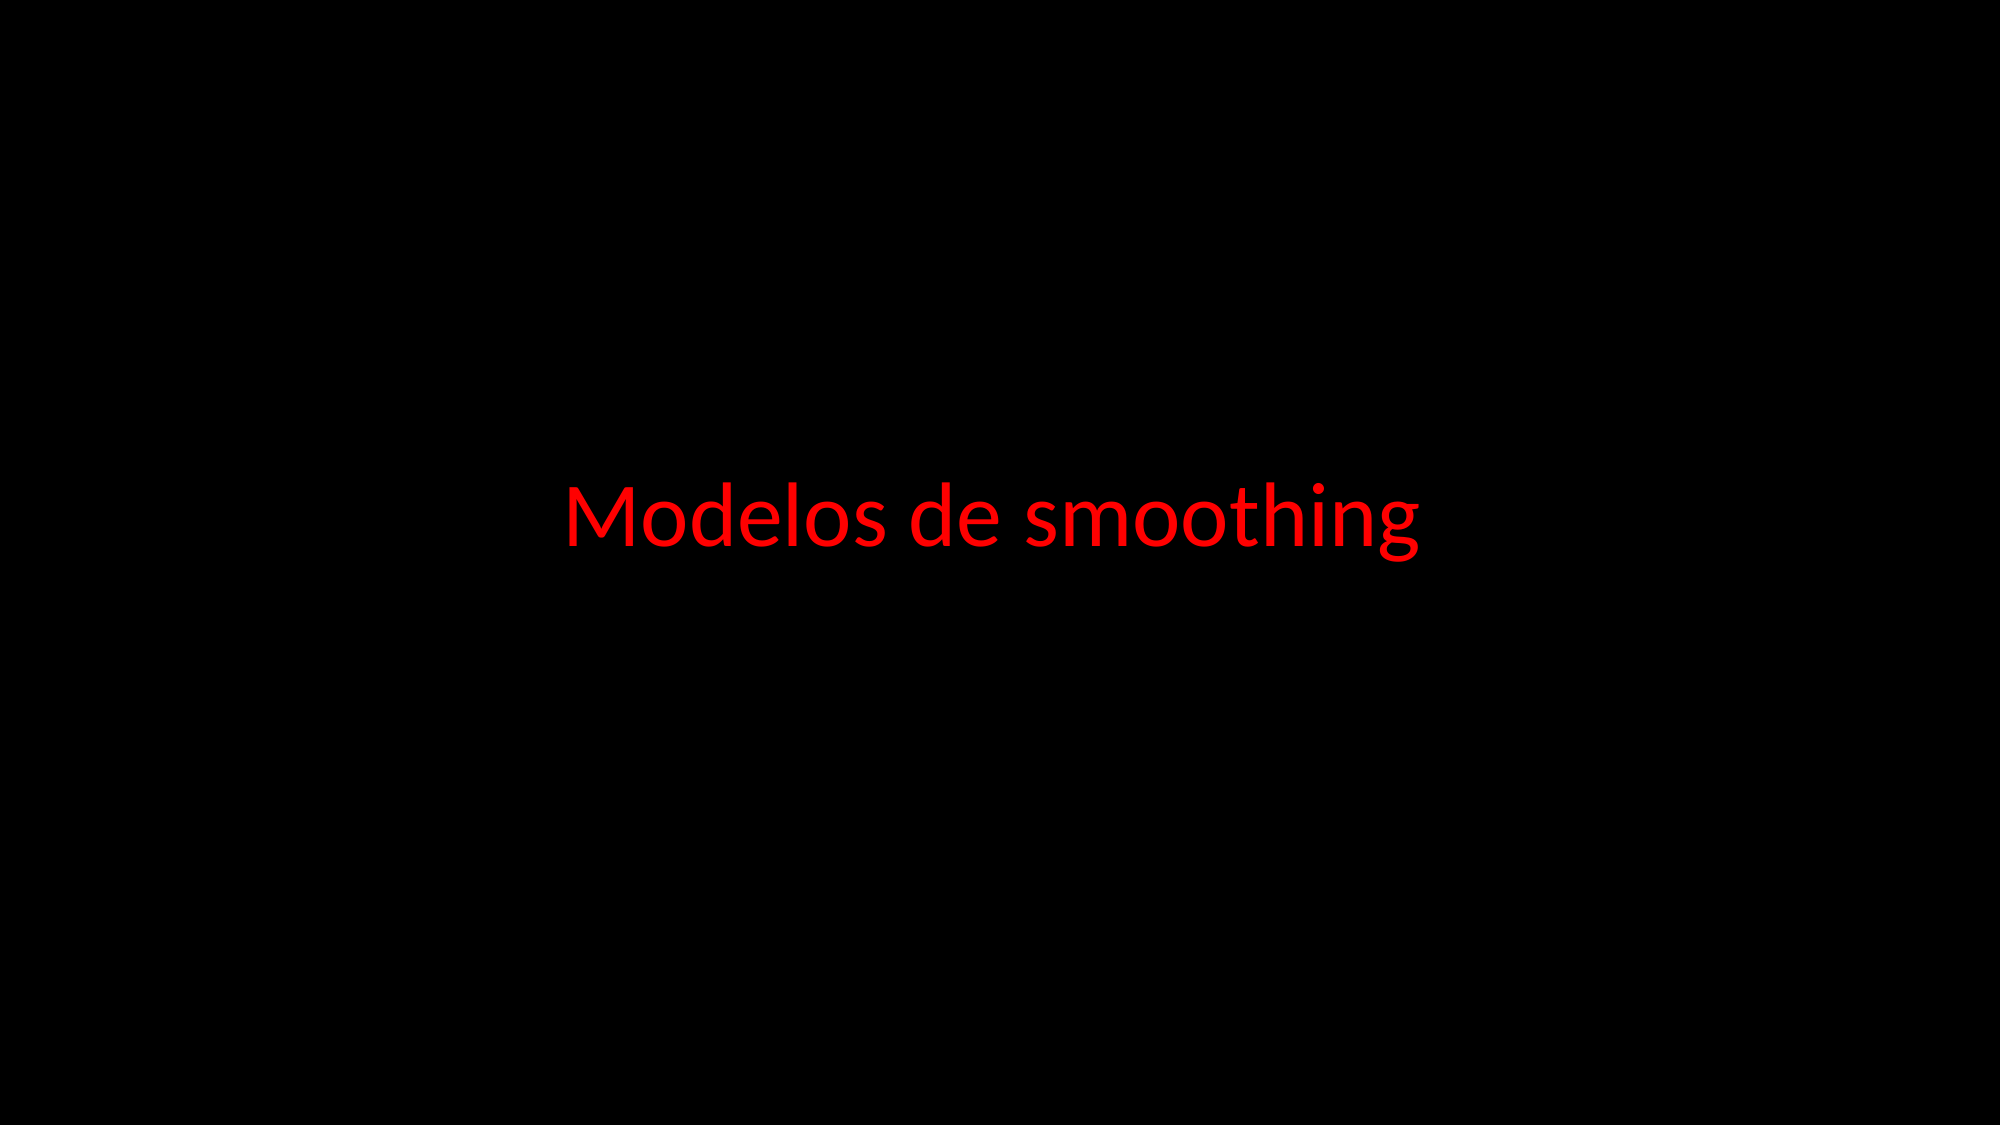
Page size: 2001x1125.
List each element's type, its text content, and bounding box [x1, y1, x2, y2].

text_box Modelos de smoothing [129, 307, 1855, 726]
